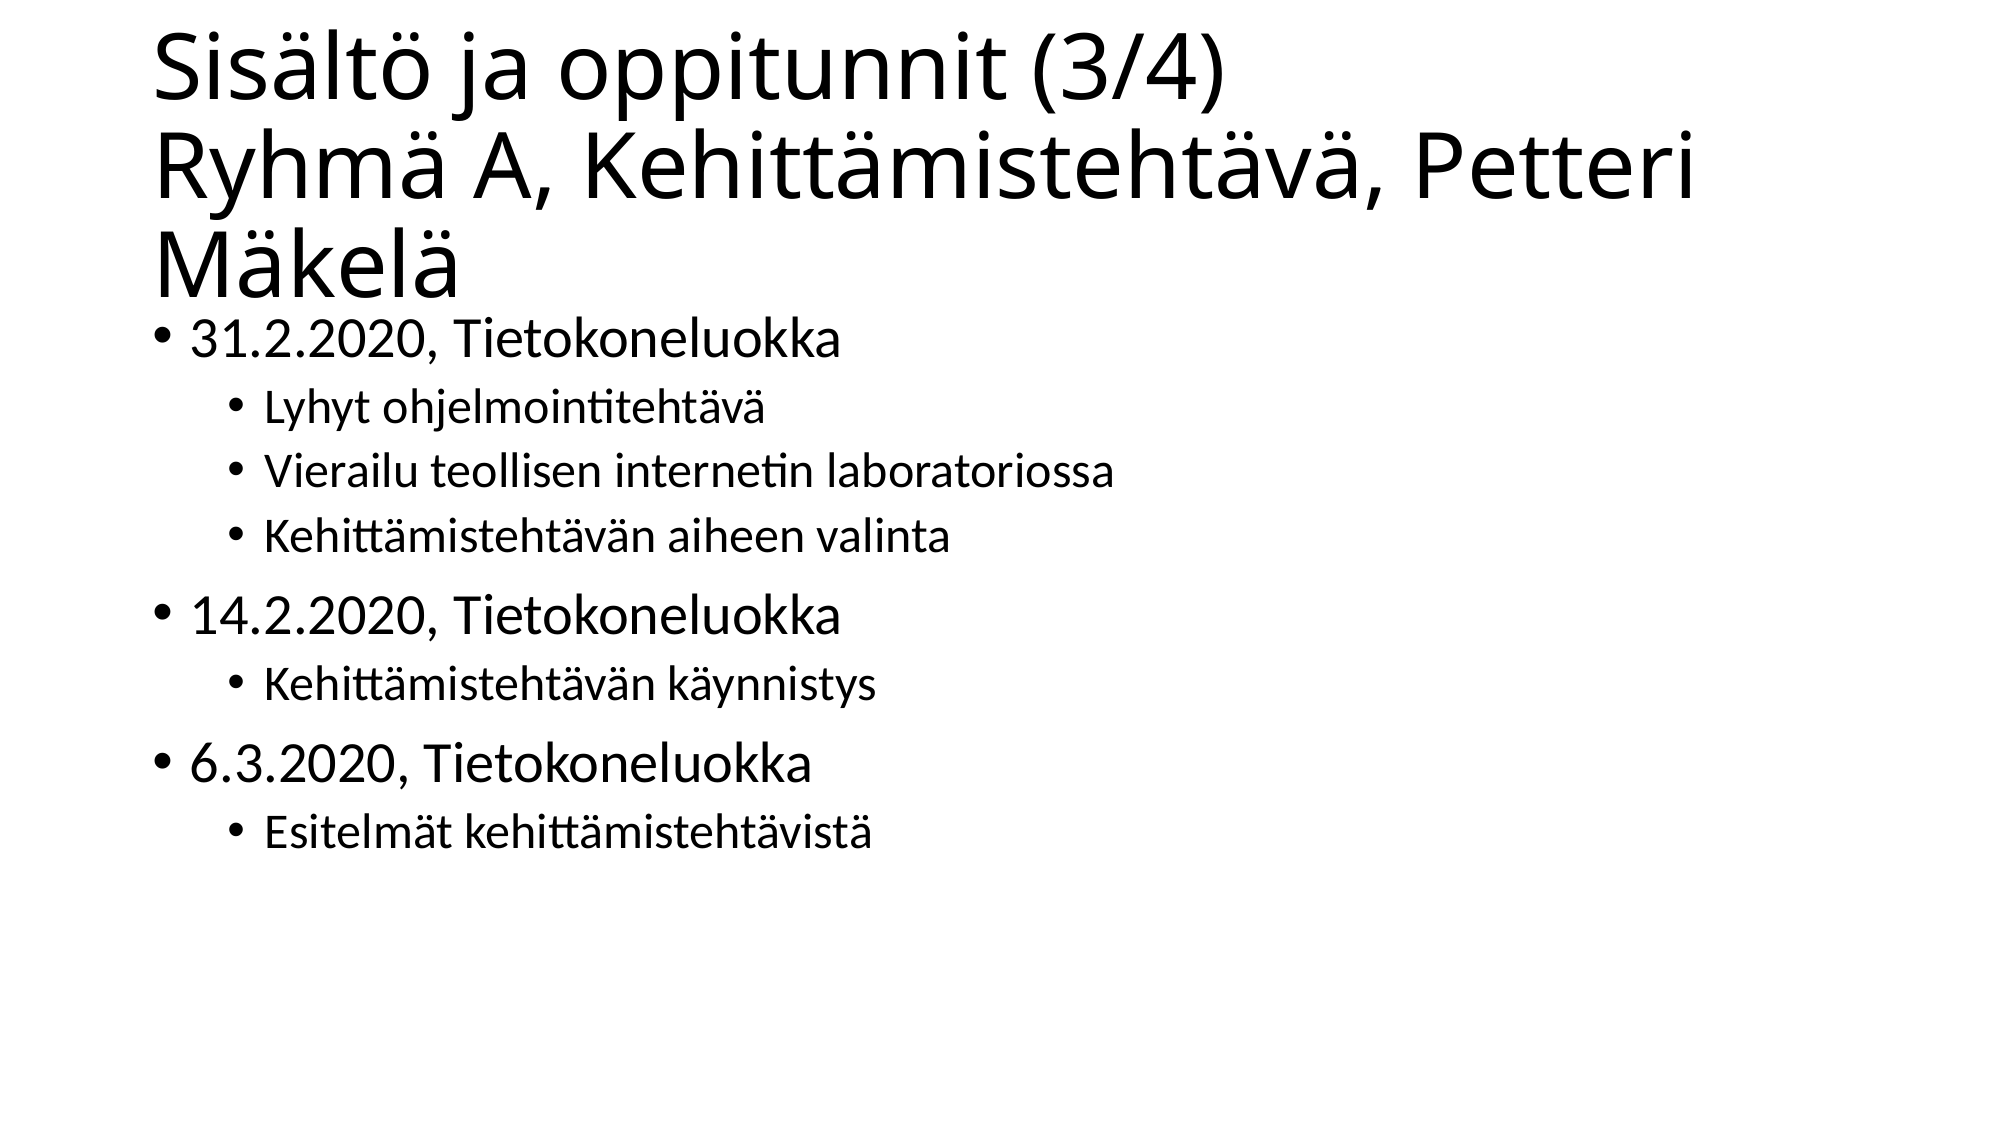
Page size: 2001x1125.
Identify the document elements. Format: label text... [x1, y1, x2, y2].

list 31.2.2020, Tietokoneluokka Lyhyt ohjelmointitehtävä Vierailu teollisen internetin laboratoriossa Kehittämistehtävän aiheen valinta 14.2.2020, Tietokoneluokka Kehittämistehtävän käynnistys 6.3.2020, Tietokoneluokka Esitelmät kehittämistehtävistä [137, 299, 1863, 1014]
title Sisältö ja oppitunnit (3/4) Ryhmä A, Kehittämistehtävä, Petteri Mäkelä [137, 59, 1863, 278]
